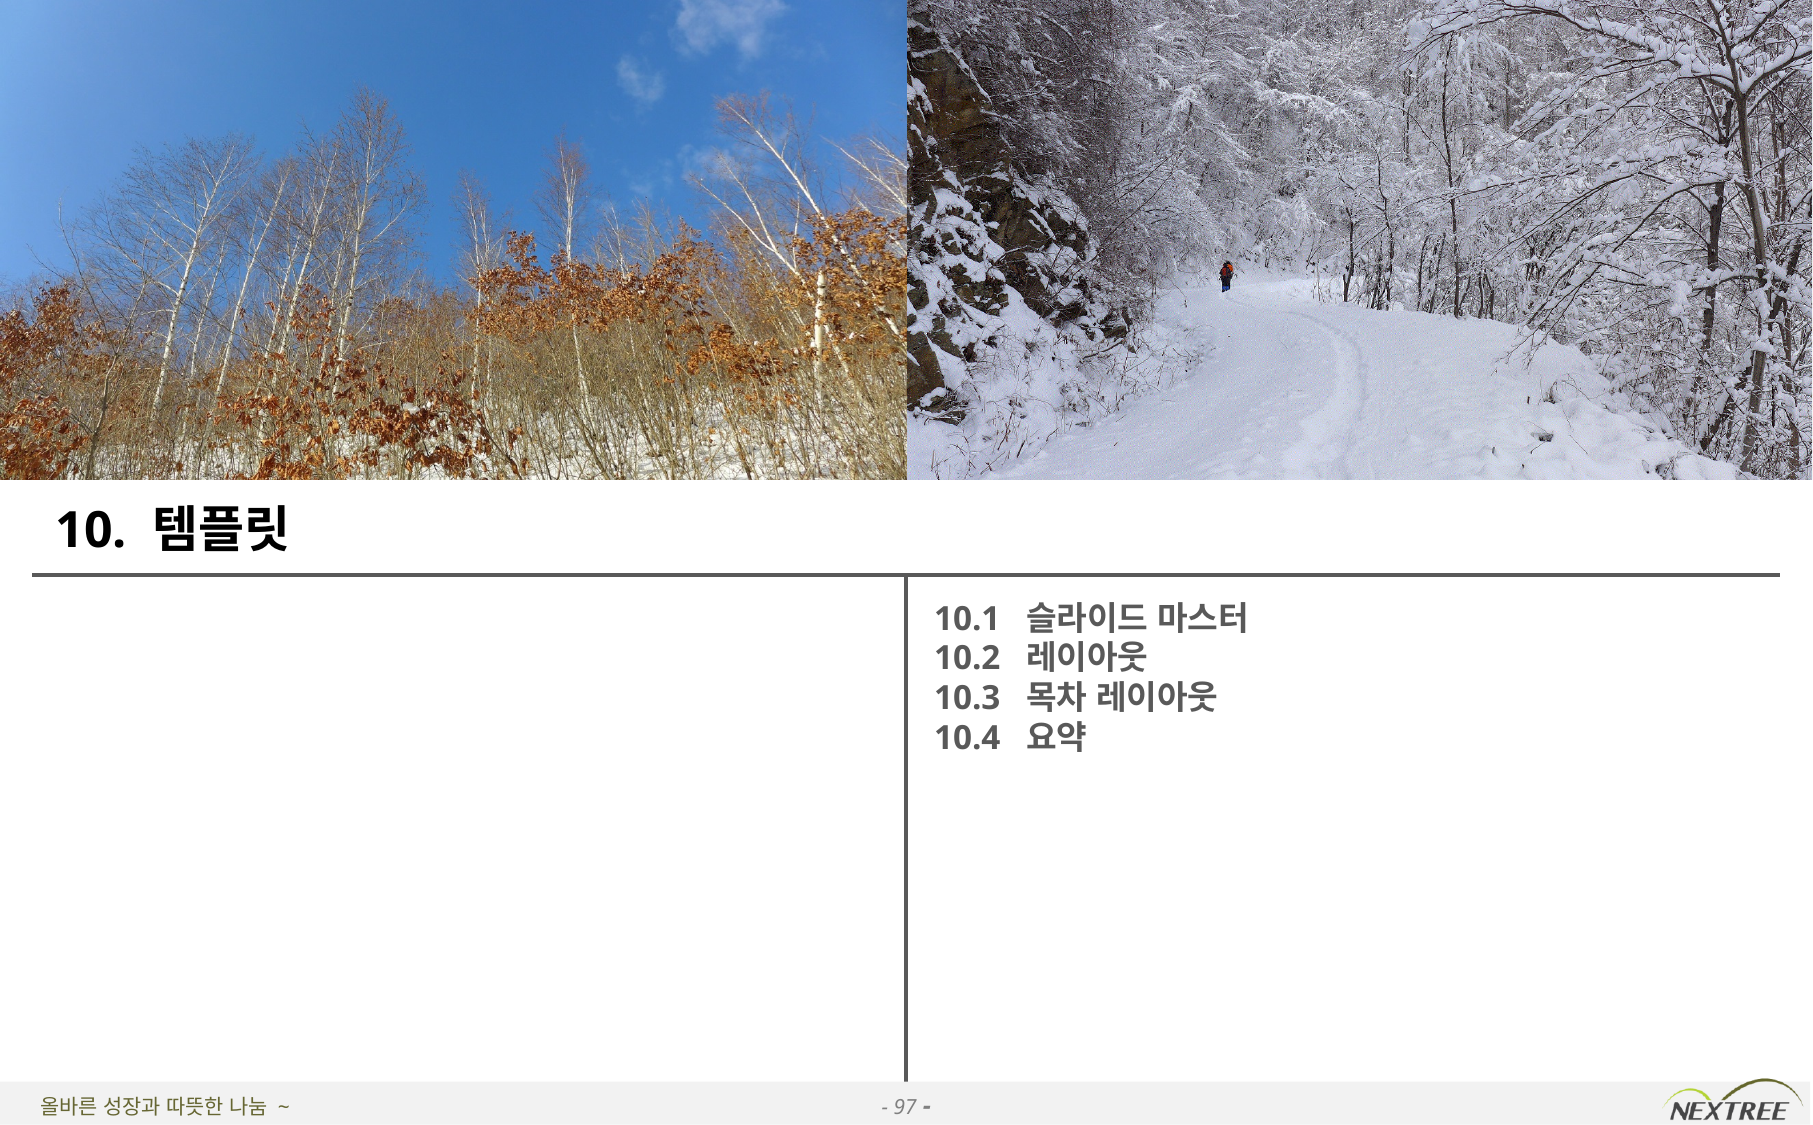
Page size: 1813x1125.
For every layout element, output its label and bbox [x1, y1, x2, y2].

title [55, 479, 1702, 575]
picture [0, 0, 1813, 480]
list [917, 588, 1793, 646]
picture [1662, 1078, 1804, 1122]
